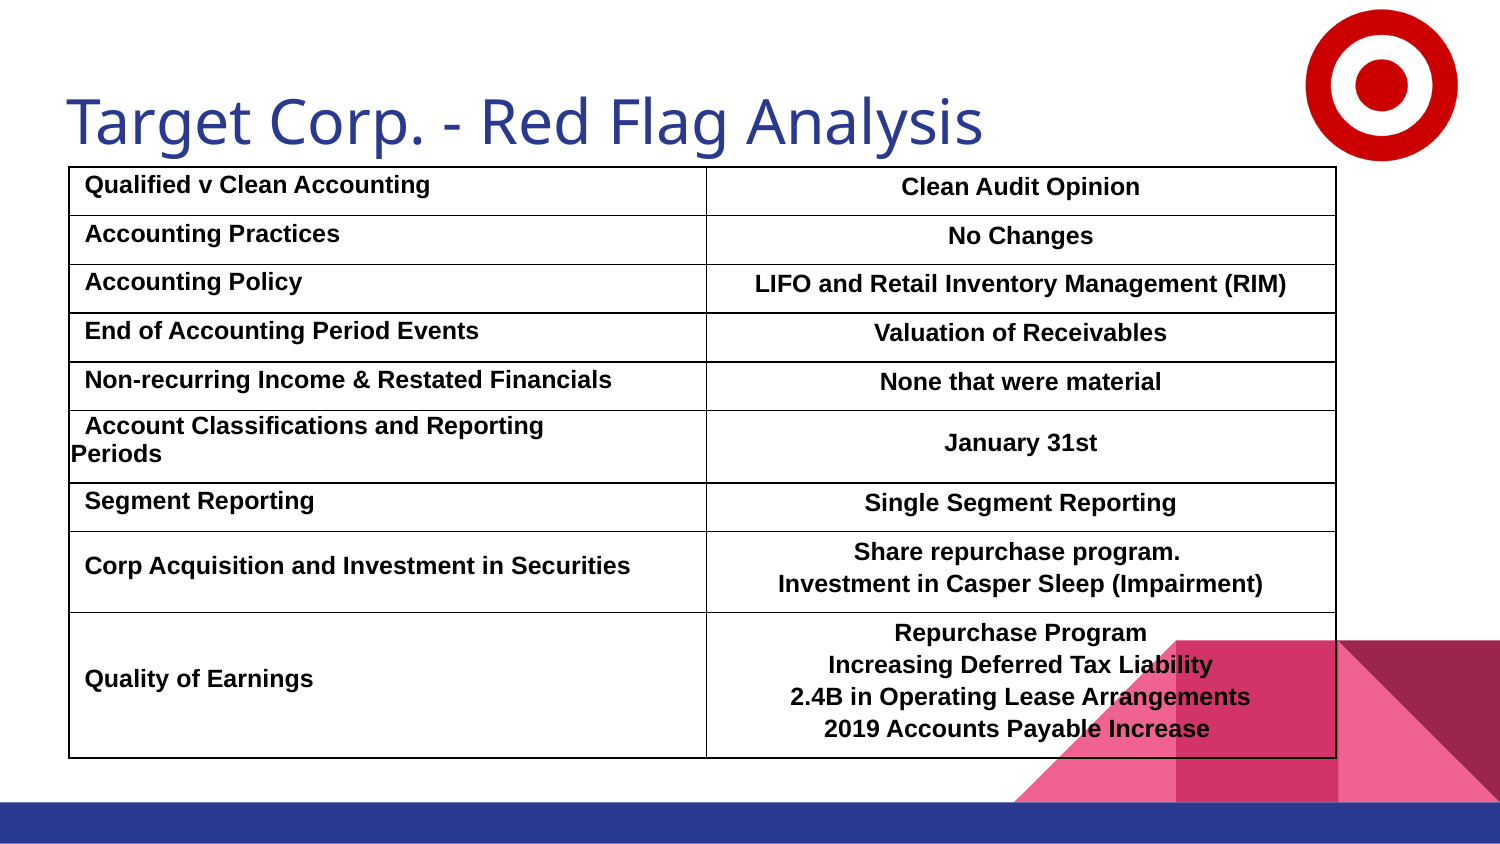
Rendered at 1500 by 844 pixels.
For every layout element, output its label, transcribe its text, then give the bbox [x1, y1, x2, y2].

title Target Corp. - Red Flag Analysis [51, 67, 1257, 167]
table_cell Valuation of Receivables [707, 314, 1335, 361]
table_cell January 31st [707, 411, 1335, 482]
table_cell Quality of Earnings [70, 613, 706, 757]
table_cell Single Segment Reporting [707, 484, 1335, 531]
table_cell Segment Reporting [70, 484, 706, 531]
table_cell None that were material [707, 363, 1335, 410]
table_cell Corp Acquisition and Investment in Securities [70, 532, 706, 612]
table_cell No Changes [707, 216, 1335, 264]
picture [1262, 2, 1500, 168]
table_header Qualified v Clean Accounting [70, 168, 706, 215]
table_cell End of Accounting Period Events [70, 314, 706, 361]
table_cell Share repurchase program. Investment in Casper Sleep (Impairment) [707, 532, 1335, 612]
table_cell Repurchase Program Increasing Deferred Tax Liability 2.4B in Operating Lease Arrangements 2019 Accounts Payable Increase [707, 613, 1335, 757]
table_cell Accounting Practices [70, 216, 706, 264]
table_cell LIFO and Retail Inventory Management (RIM) [707, 265, 1335, 312]
table_cell Accounting Policy [70, 265, 706, 312]
table_cell Non-recurring Income & Restated Financials [70, 363, 706, 410]
table_cell Account Classifications and Reporting Periods [70, 411, 706, 482]
table_header Clean Audit Opinion [707, 168, 1335, 215]
